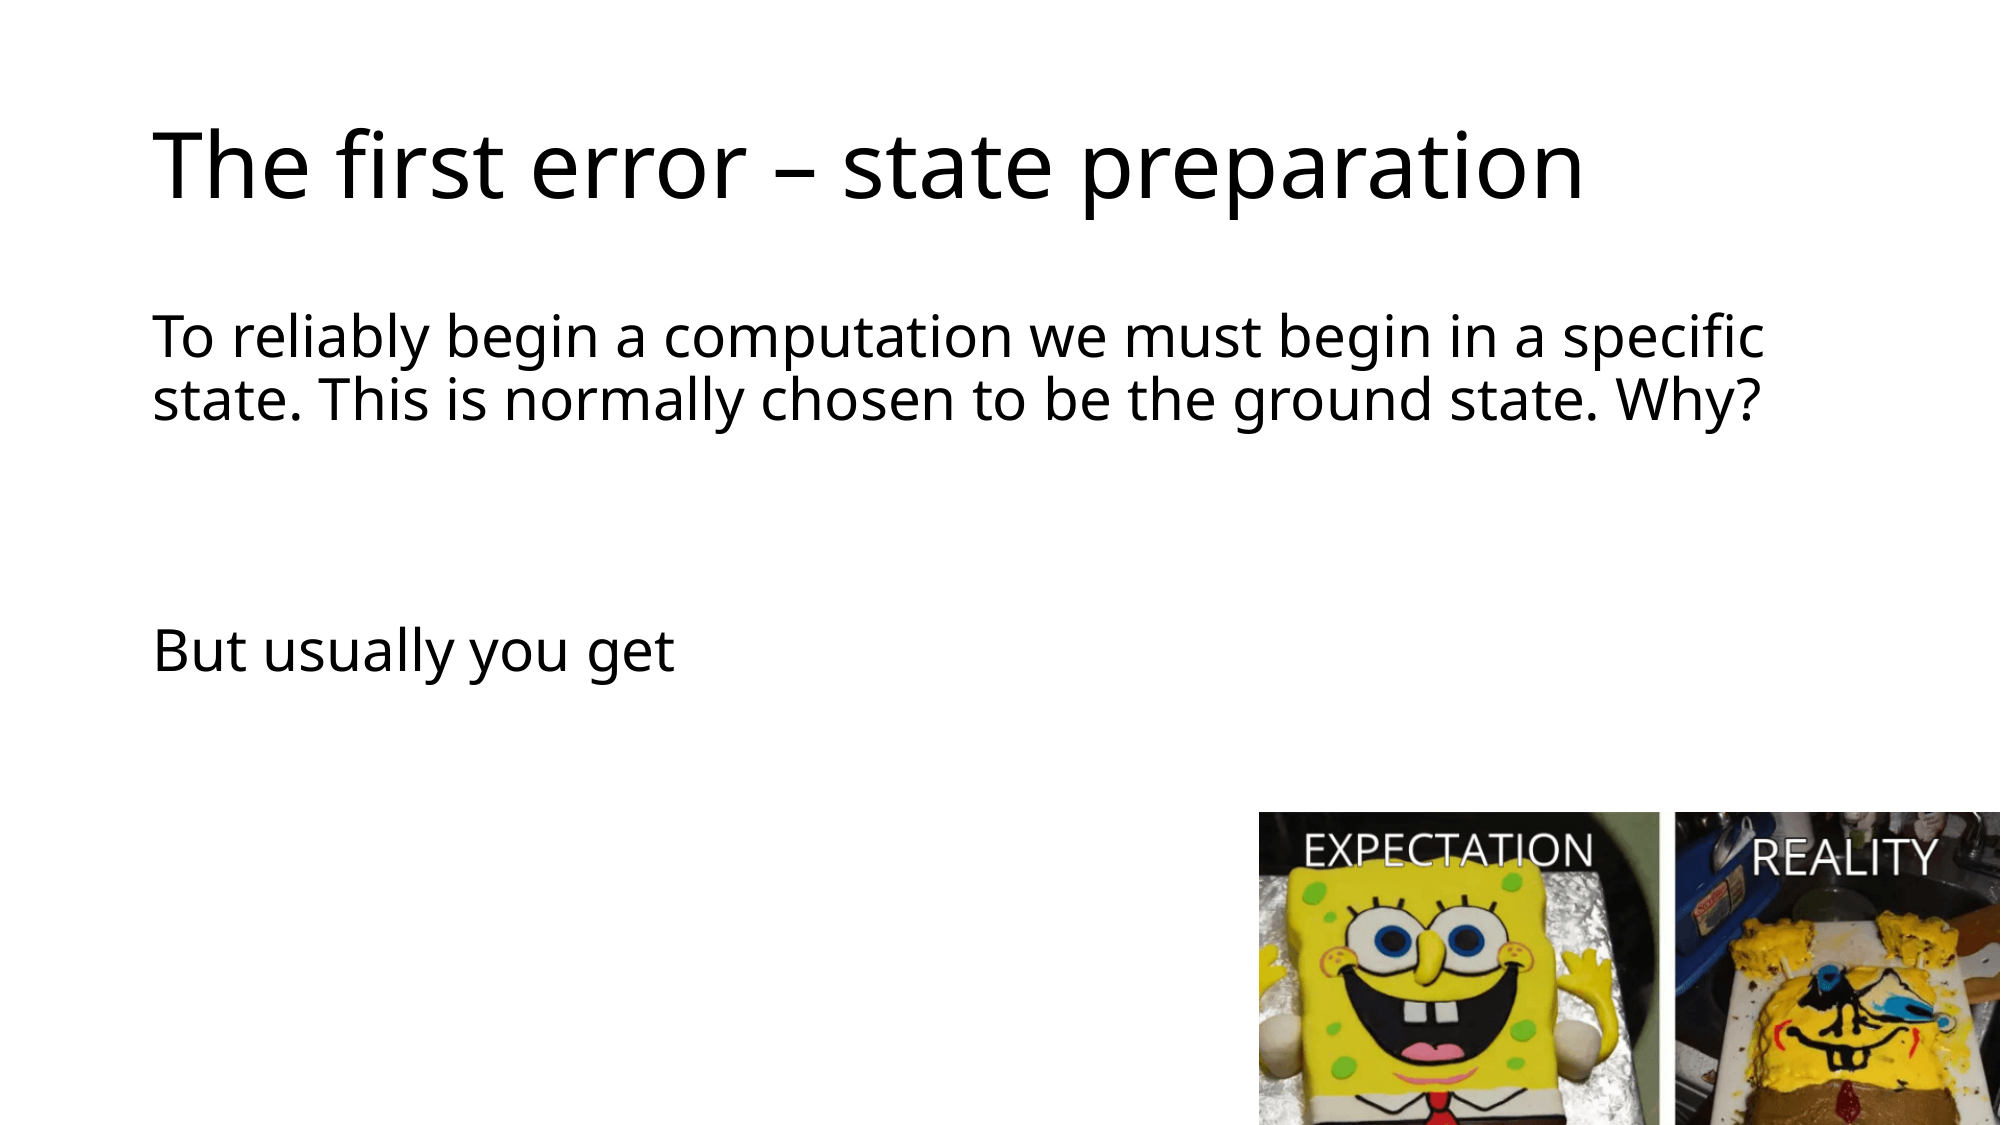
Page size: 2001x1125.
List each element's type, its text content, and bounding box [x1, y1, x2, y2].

title The first error – state preparation [137, 59, 1863, 278]
picture [1258, 811, 2000, 1125]
